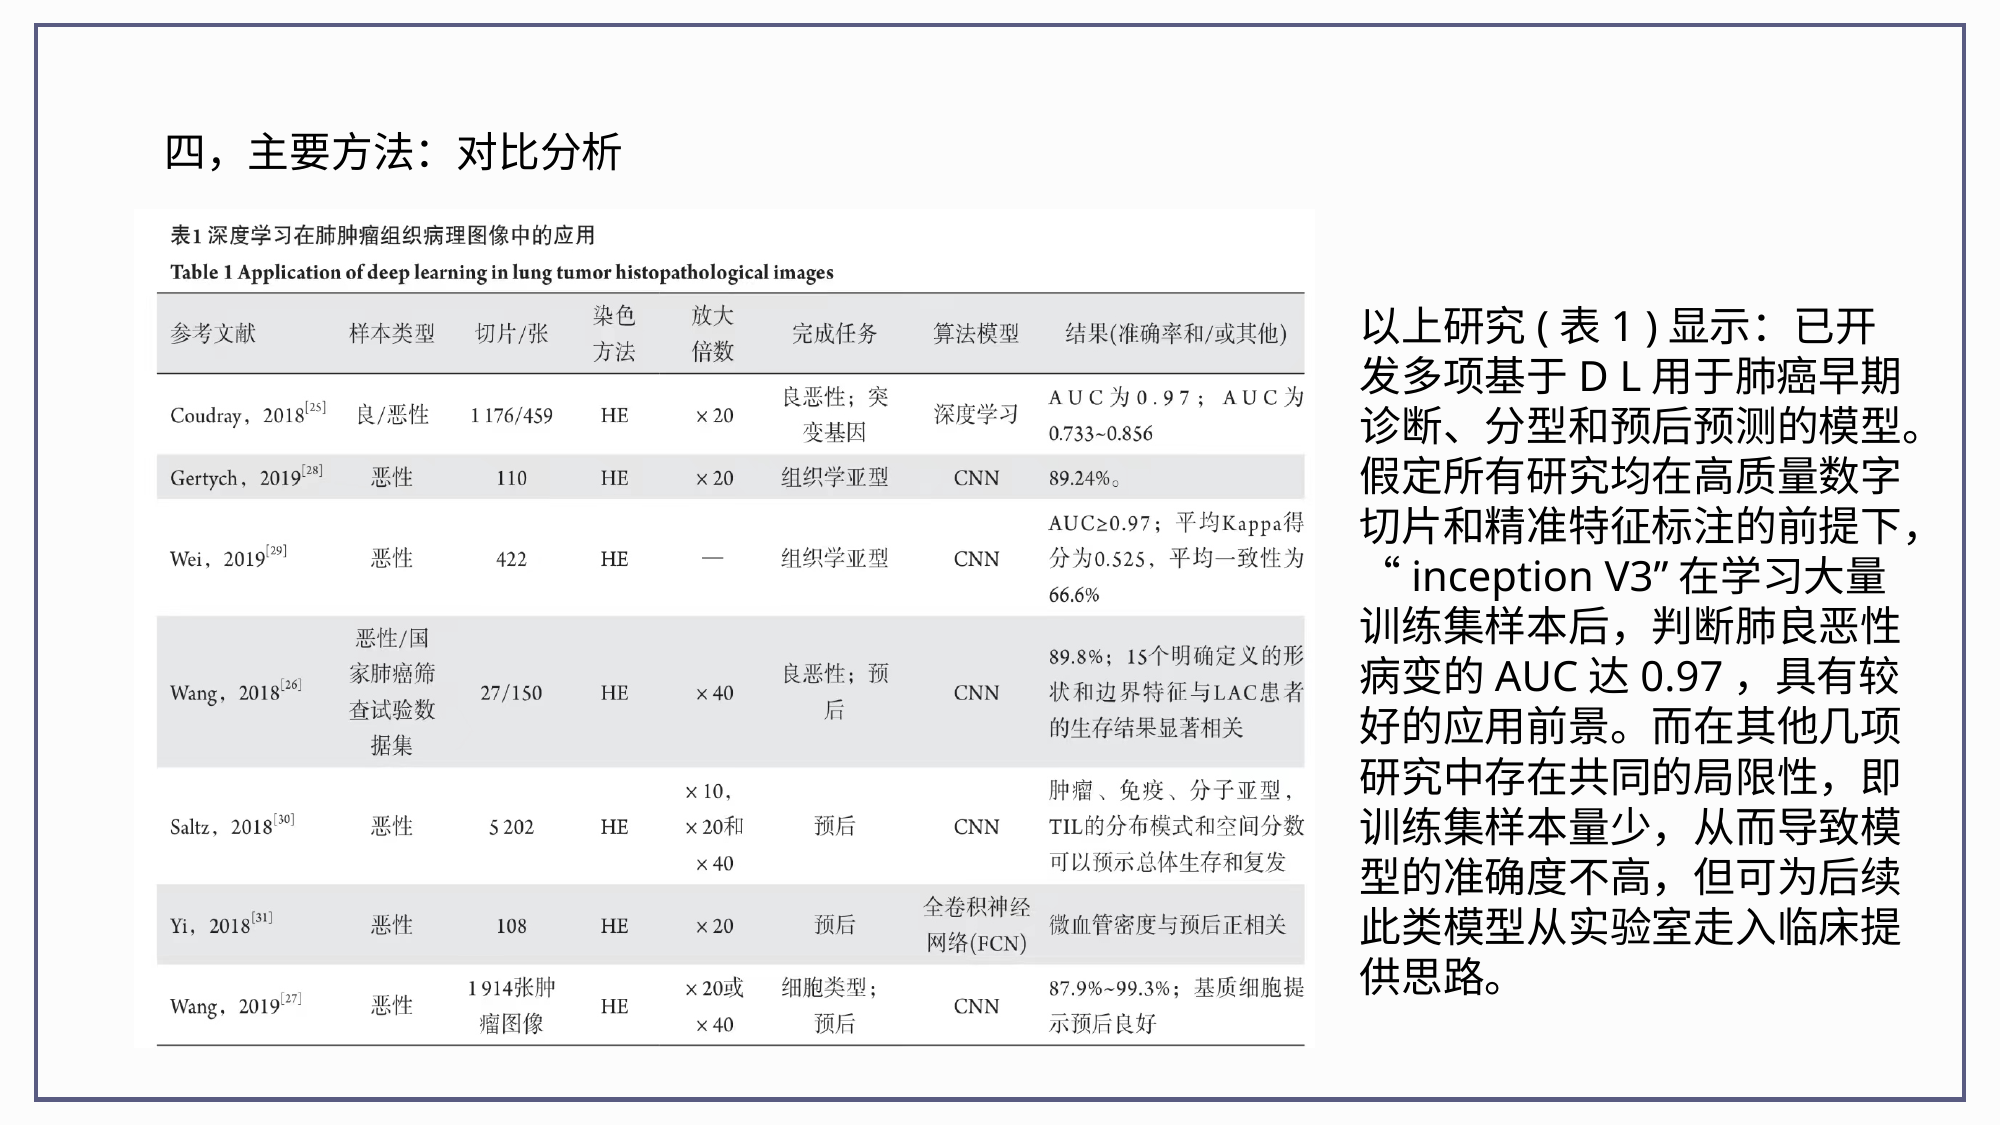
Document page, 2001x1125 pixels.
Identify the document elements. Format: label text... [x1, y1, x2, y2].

text_box 四，主要方法：对比分析 [149, 118, 817, 184]
picture [134, 209, 1315, 1048]
text_box 以上研究(表1 )显示：已开发多项基于D L用于肺癌早期诊断、分型和预后预测的模型。假定所有研究均在高质量数字切片和精准特征标注的前提下，“inception V3”在学习大量训练集样本后，判断肺良恶性病变的AUC达0.97，具有较好的应用前景。而在其他几项研究中存在共同的局限性，即训练集样本量少，从而导致模型的准确度不高，但可为后续此类模型从实验室走入临床提供思路。 [1344, 292, 1932, 1029]
